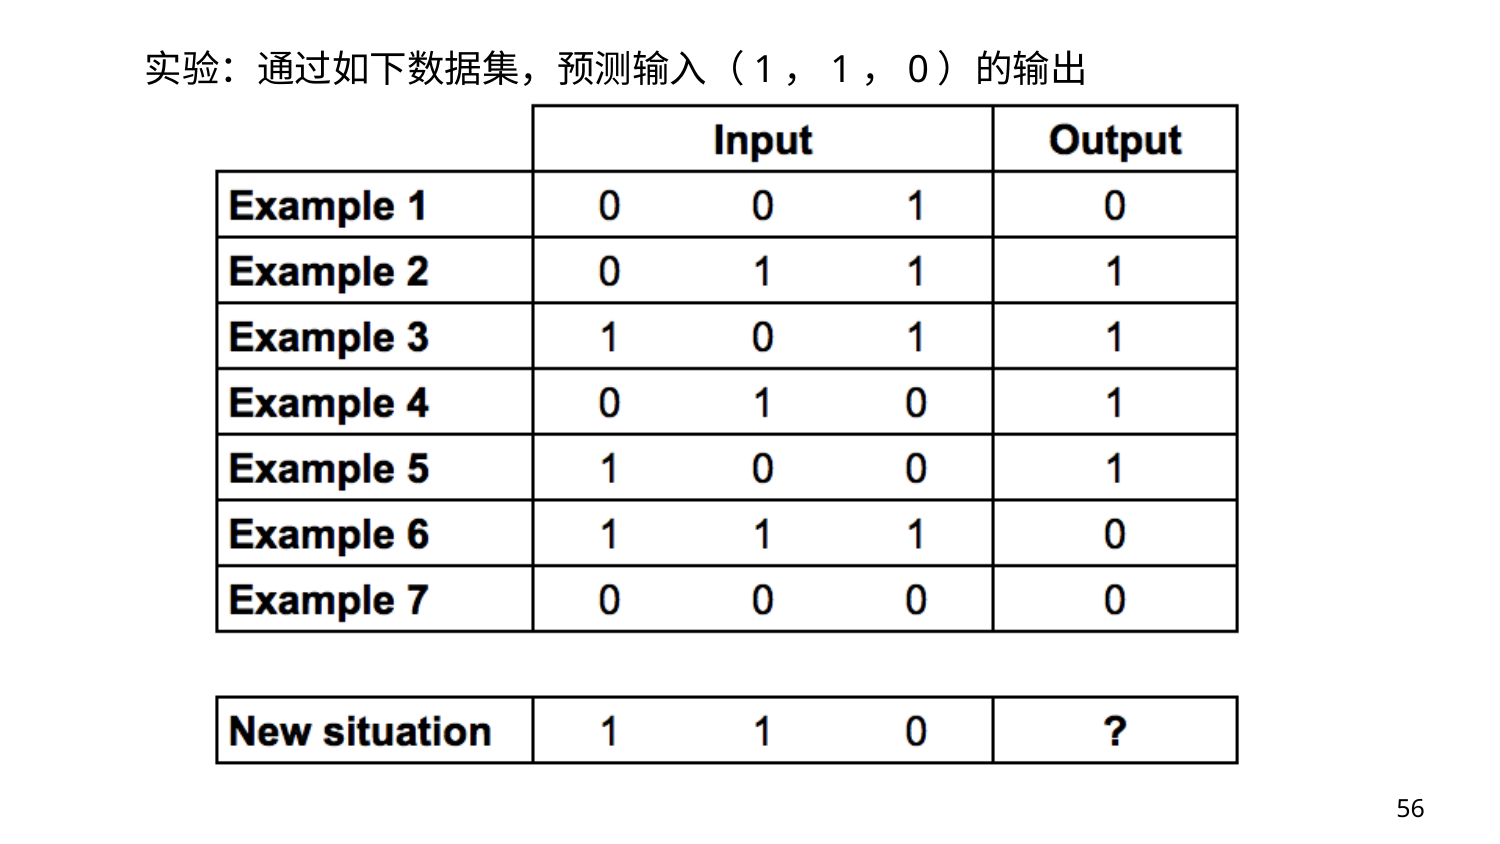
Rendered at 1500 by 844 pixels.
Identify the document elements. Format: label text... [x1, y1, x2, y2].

slide_number 56 [1299, 789, 1425, 835]
picture [189, 59, 1311, 785]
text_box 实验：通过如下数据集，预测输入（1，1，0）的输出 [129, 37, 1208, 98]
